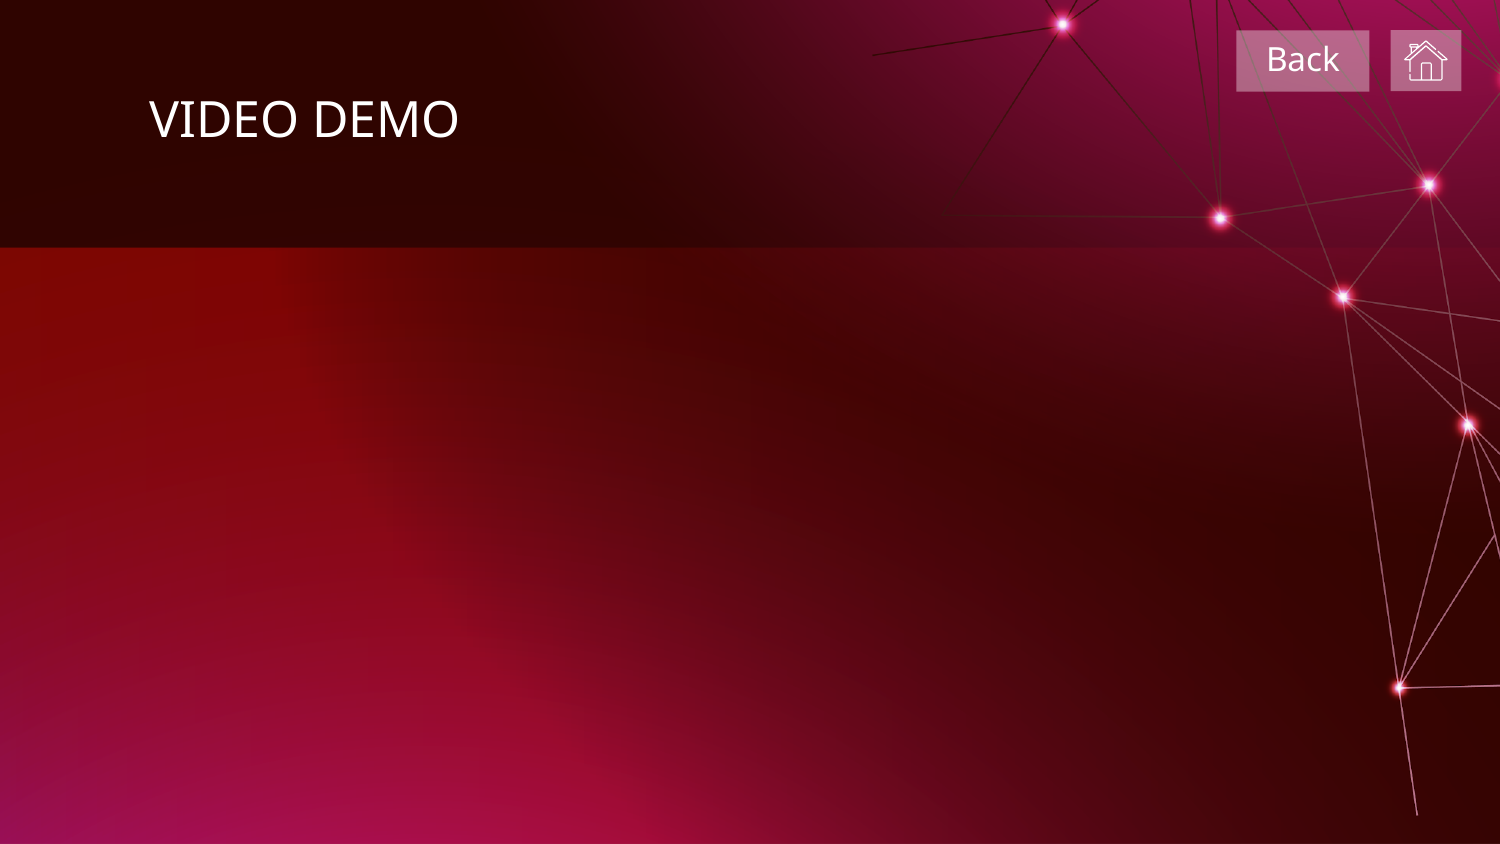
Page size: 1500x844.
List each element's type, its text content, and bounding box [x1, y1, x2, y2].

text_box [1236, 30, 1370, 92]
title VIDEO DEMO [134, 72, 1223, 144]
subtitle Back [1246, 22, 1360, 79]
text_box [1390, 29, 1462, 92]
picture [0, 0, 1500, 844]
